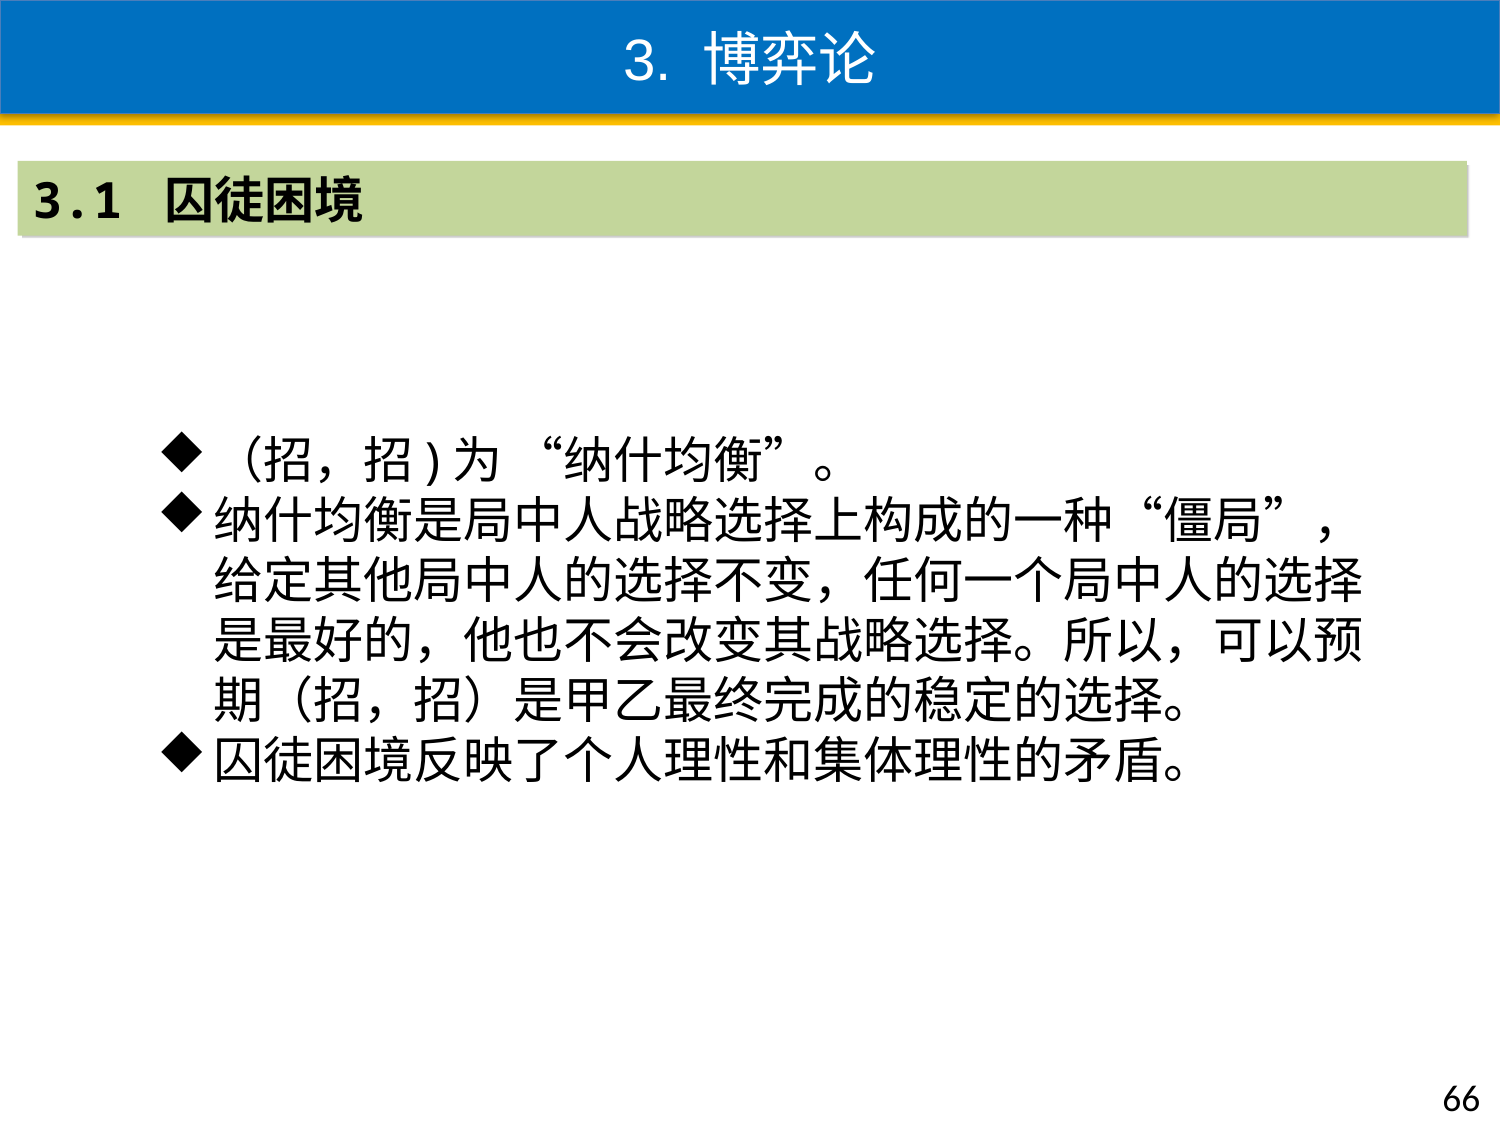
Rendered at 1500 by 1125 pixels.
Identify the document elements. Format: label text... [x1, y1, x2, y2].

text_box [218, 479, 585, 567]
text_box 3.1 囚徒困境 [17, 160, 1467, 236]
text_box 66 [1427, 1066, 1499, 1125]
text_box （招，招)为 “纳什均衡”。 纳什均衡是局中人战略选择上构成的一种“僵局”，给定其他局中人的选择不变，任何一个局中人的选择是最好的，他也不会改变其战略选择。所以，可以预期（招，招）是甲乙最终完成的稳定的选择。 囚徒困境反映了个人理性和集体理性的矛盾。 [142, 420, 1424, 846]
text_box 3. 博弈论 [0, 0, 1500, 114]
